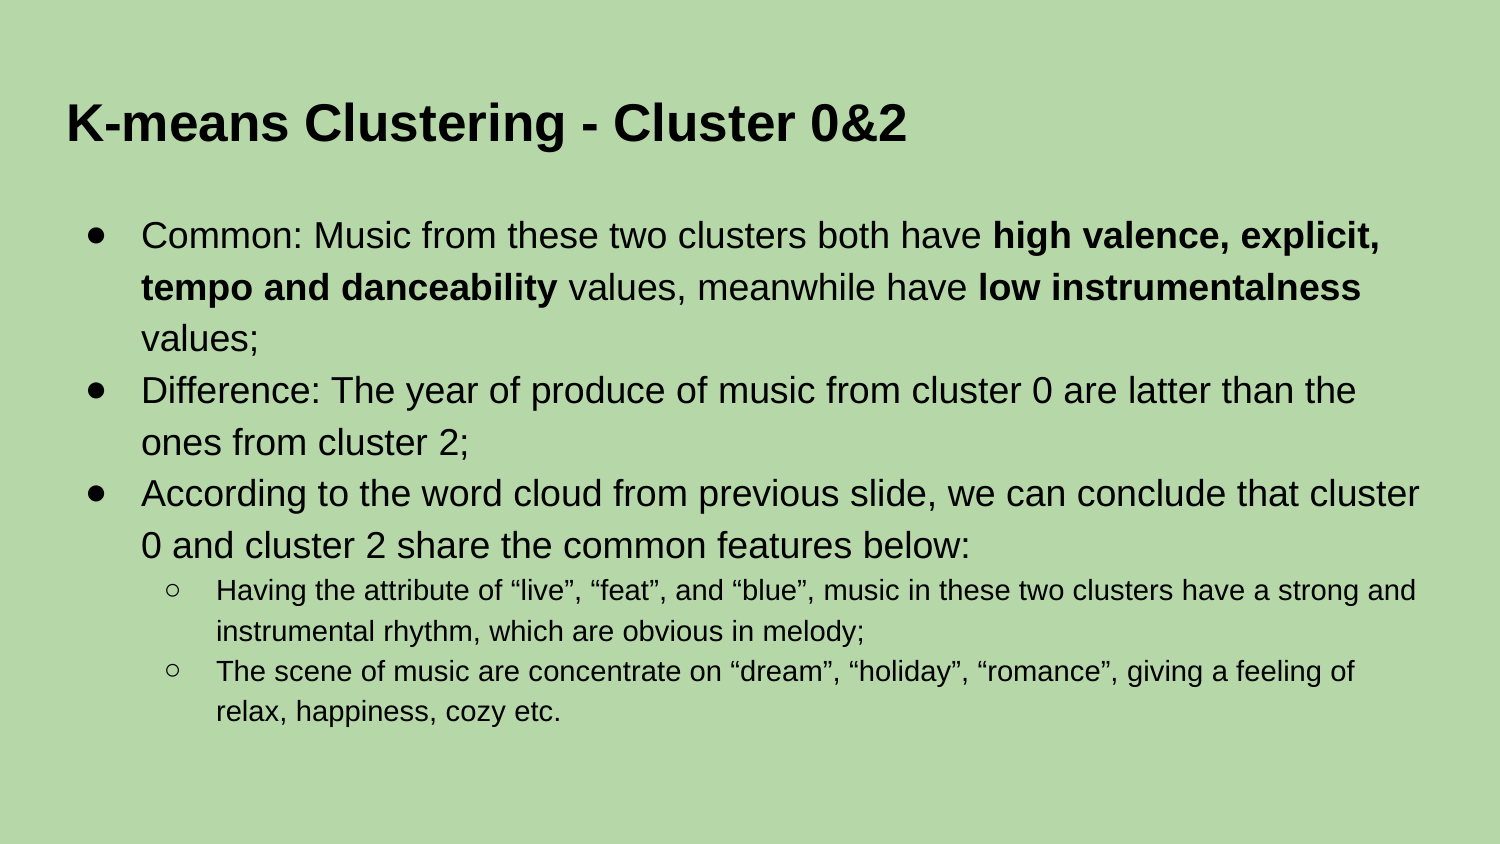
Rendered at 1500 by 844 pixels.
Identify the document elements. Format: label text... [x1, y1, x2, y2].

title K-means Clustering - Cluster 0&2 [51, 72, 1449, 167]
list Common: Music from these two clusters both have high valence, explicit, tempo and danceability values, meanwhile have low instrumentalness values; Difference: The year of produce of music from cluster 0 are latter than the ones from cluster 2; According to the word cloud from previous slide, we can conclude that cluster 0 and cluster 2 share the common features below: Having the attribute of “live”, “feat”, and “blue”, music in these two clusters have a strong and instrumental rhythm, which are obvious in melody; The scene of music are concentrate on “dream”, “holiday”, “romance”, giving a feeling of relax, happiness, cozy etc. [51, 189, 1449, 750]
